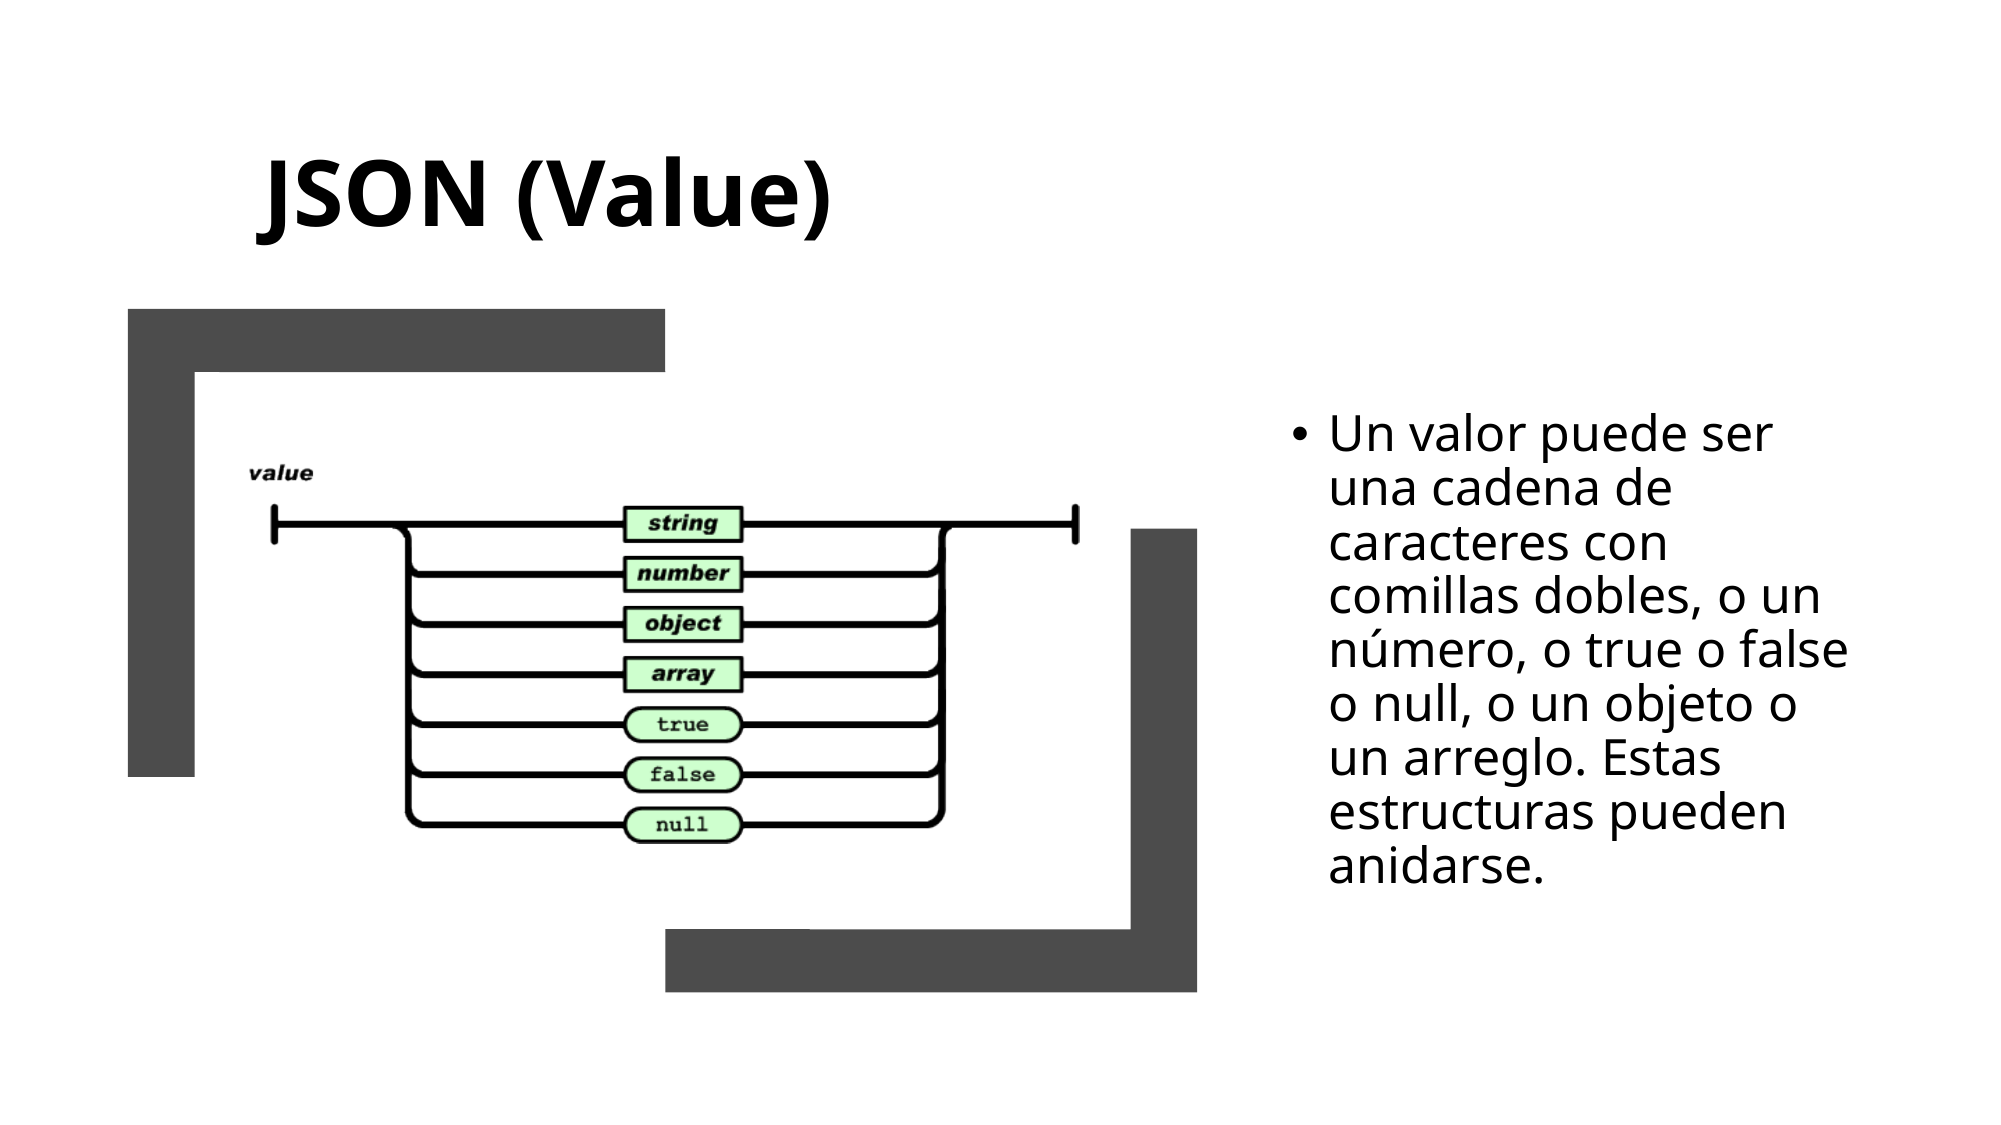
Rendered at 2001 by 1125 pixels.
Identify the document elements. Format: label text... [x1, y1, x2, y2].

title JSON (Value) [248, 84, 1872, 254]
text_box [665, 528, 1198, 993]
picture [248, 457, 1080, 844]
text_box [127, 308, 666, 777]
list Un valor puede ser una cadena de caracteres con comillas dobles, o un número, o true o false o null, o un objeto o un arreglo. Estas estructuras pueden anidarse. [1276, 373, 1872, 930]
